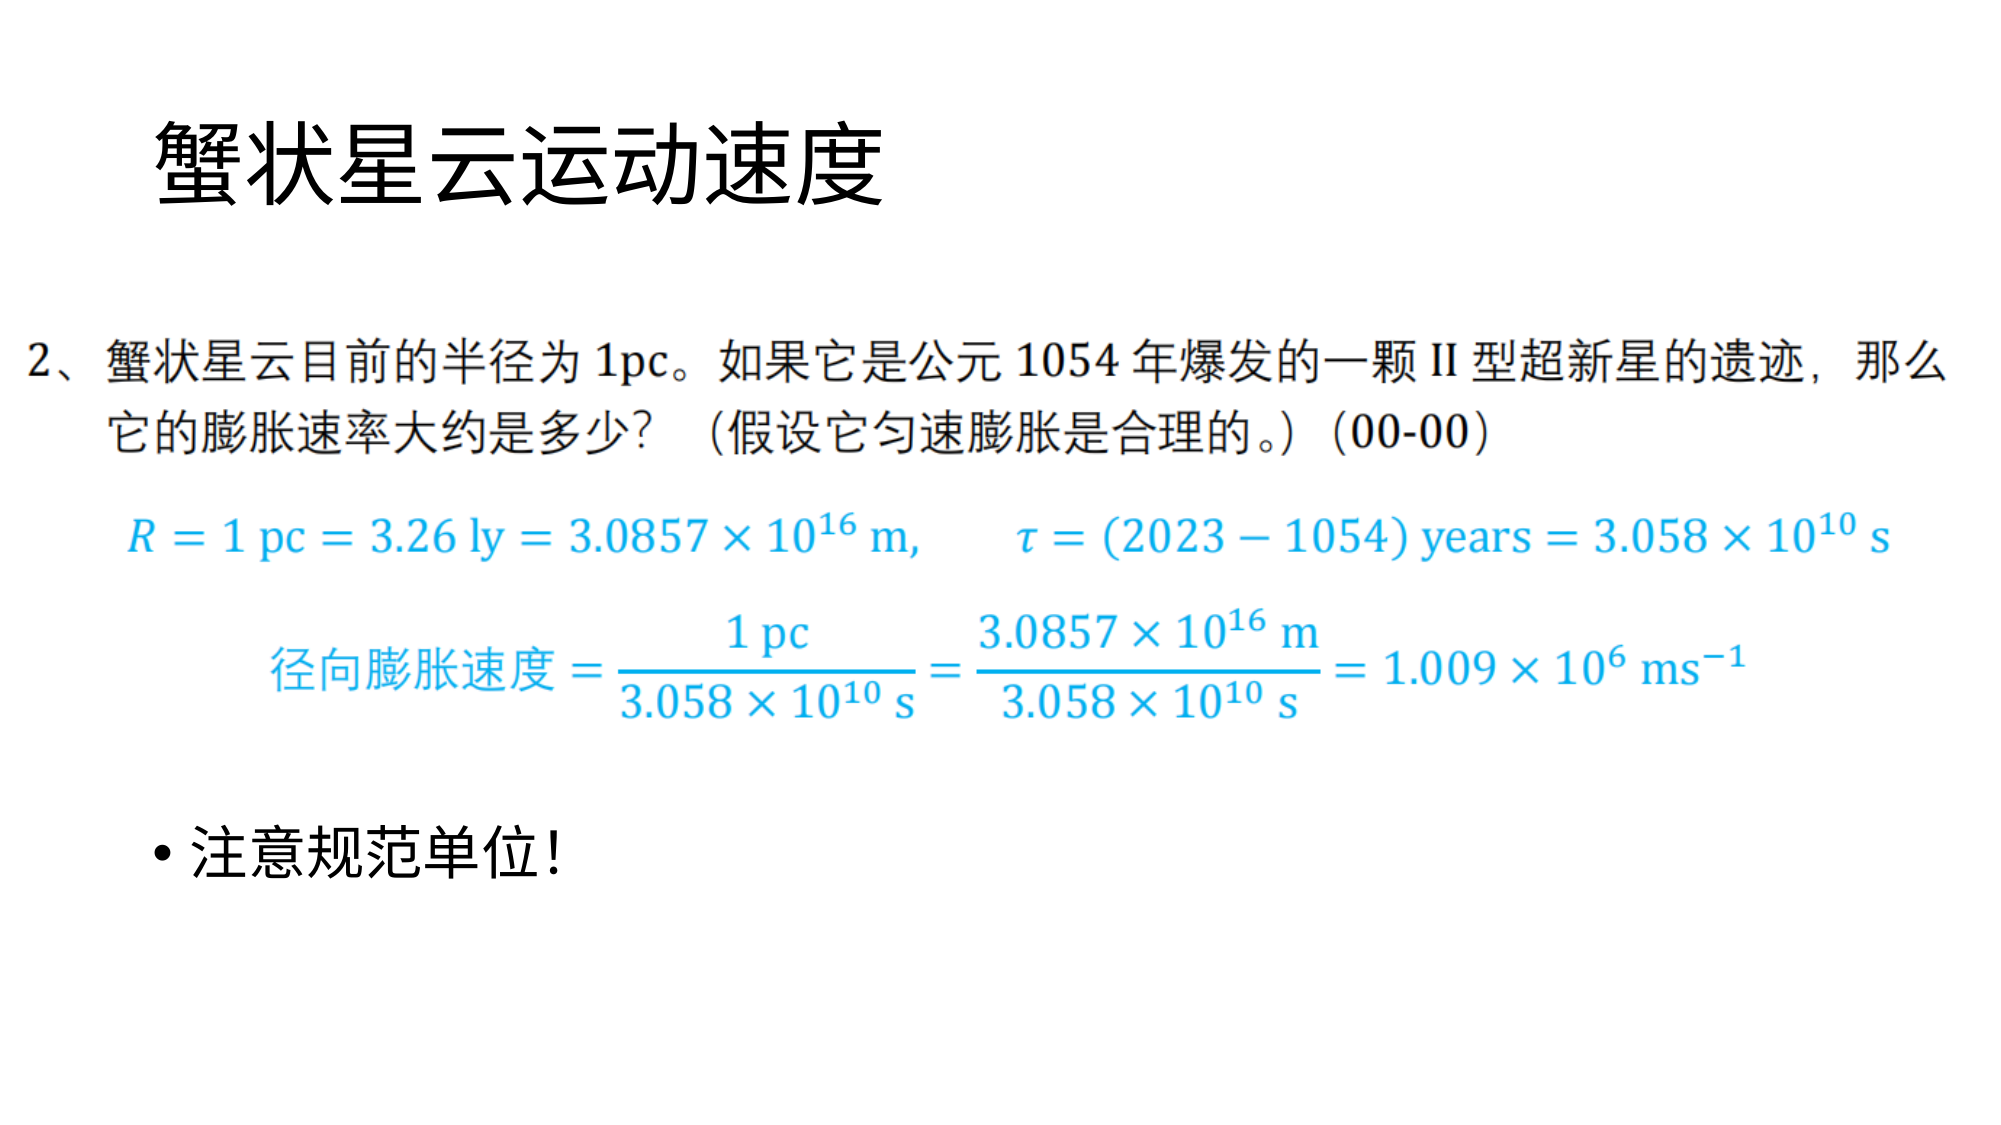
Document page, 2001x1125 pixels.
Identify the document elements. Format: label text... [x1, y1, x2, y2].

picture [0, 299, 2000, 754]
title 蟹状星云运动速度 [137, 59, 1863, 278]
list 注意规范单位！ [137, 817, 1863, 1014]
